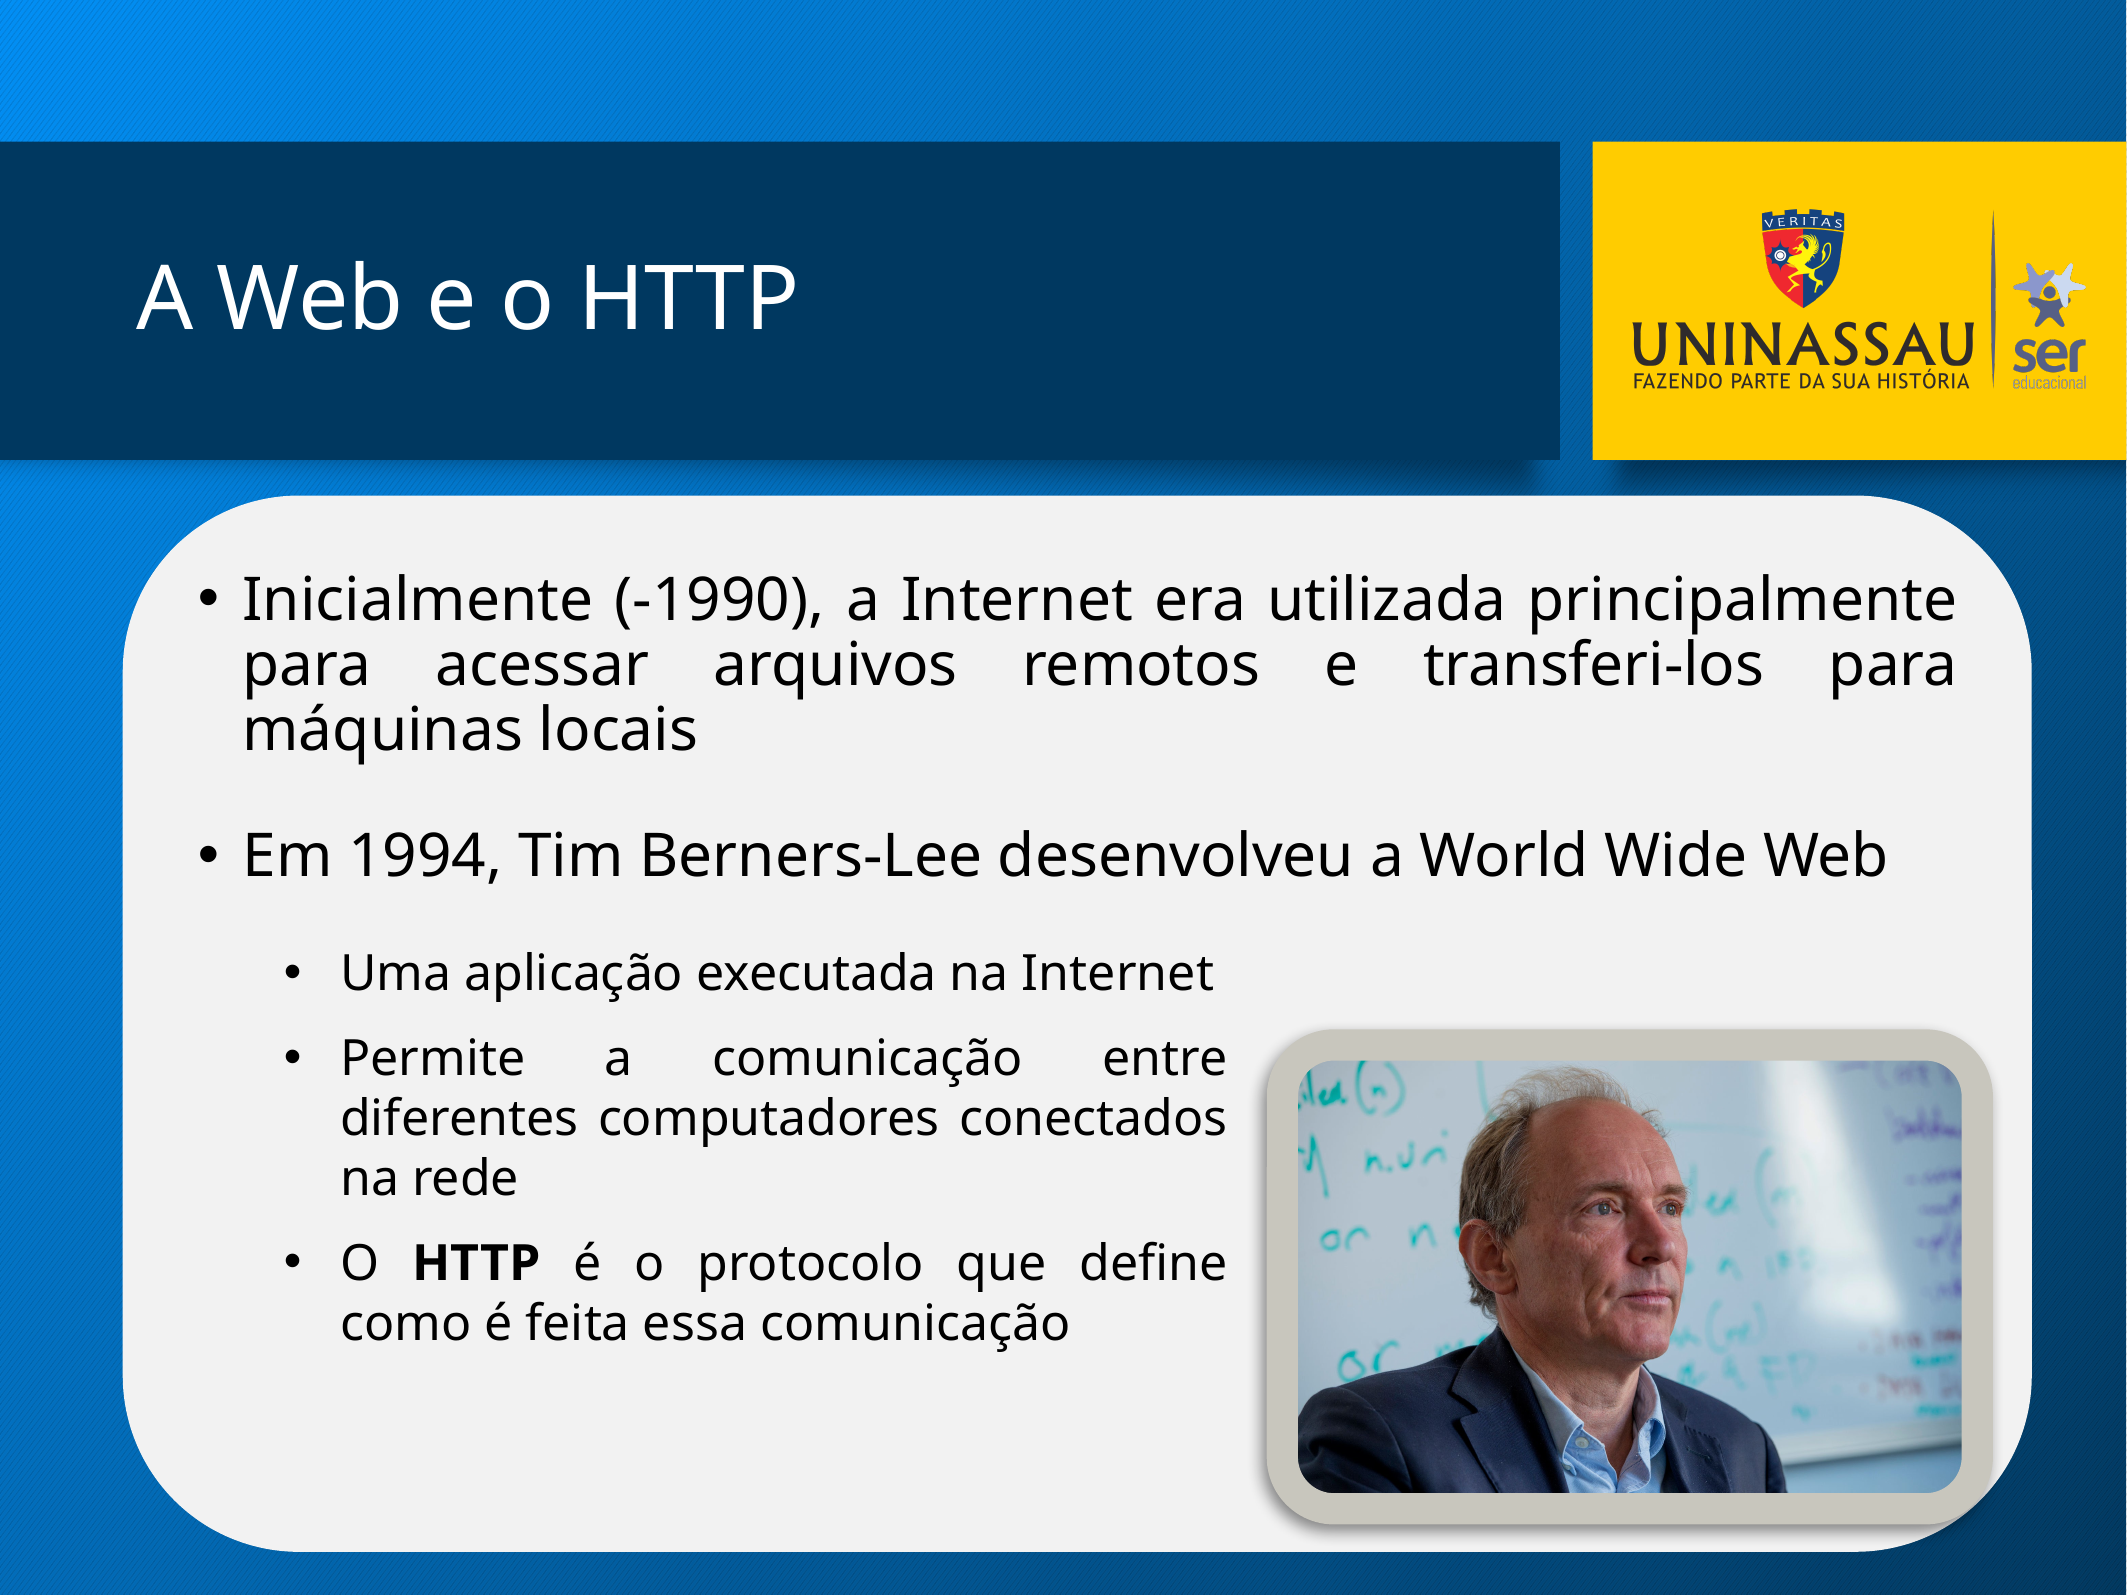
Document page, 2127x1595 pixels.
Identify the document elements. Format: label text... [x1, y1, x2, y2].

title A Web e o HTTP [118, 175, 1517, 427]
picture [1282, 1044, 1978, 1510]
picture [0, 460, 1560, 533]
picture [1632, 209, 2086, 389]
list Inicialmente (-1990), a Internet era utilizada principalmente para acessar arquivos remotos e transferi-los para máquinas locais Em 1994, Tim Berners-Lee desenvolveu a World Wide Web [180, 559, 1978, 972]
text_box Uma aplicação executada na Internet Permite a comunicação entre diferentes computadores conectados na rede O HTTP é o protocolo que define como é feita essa comunicação [179, 933, 1243, 1359]
picture [1592, 460, 2126, 523]
